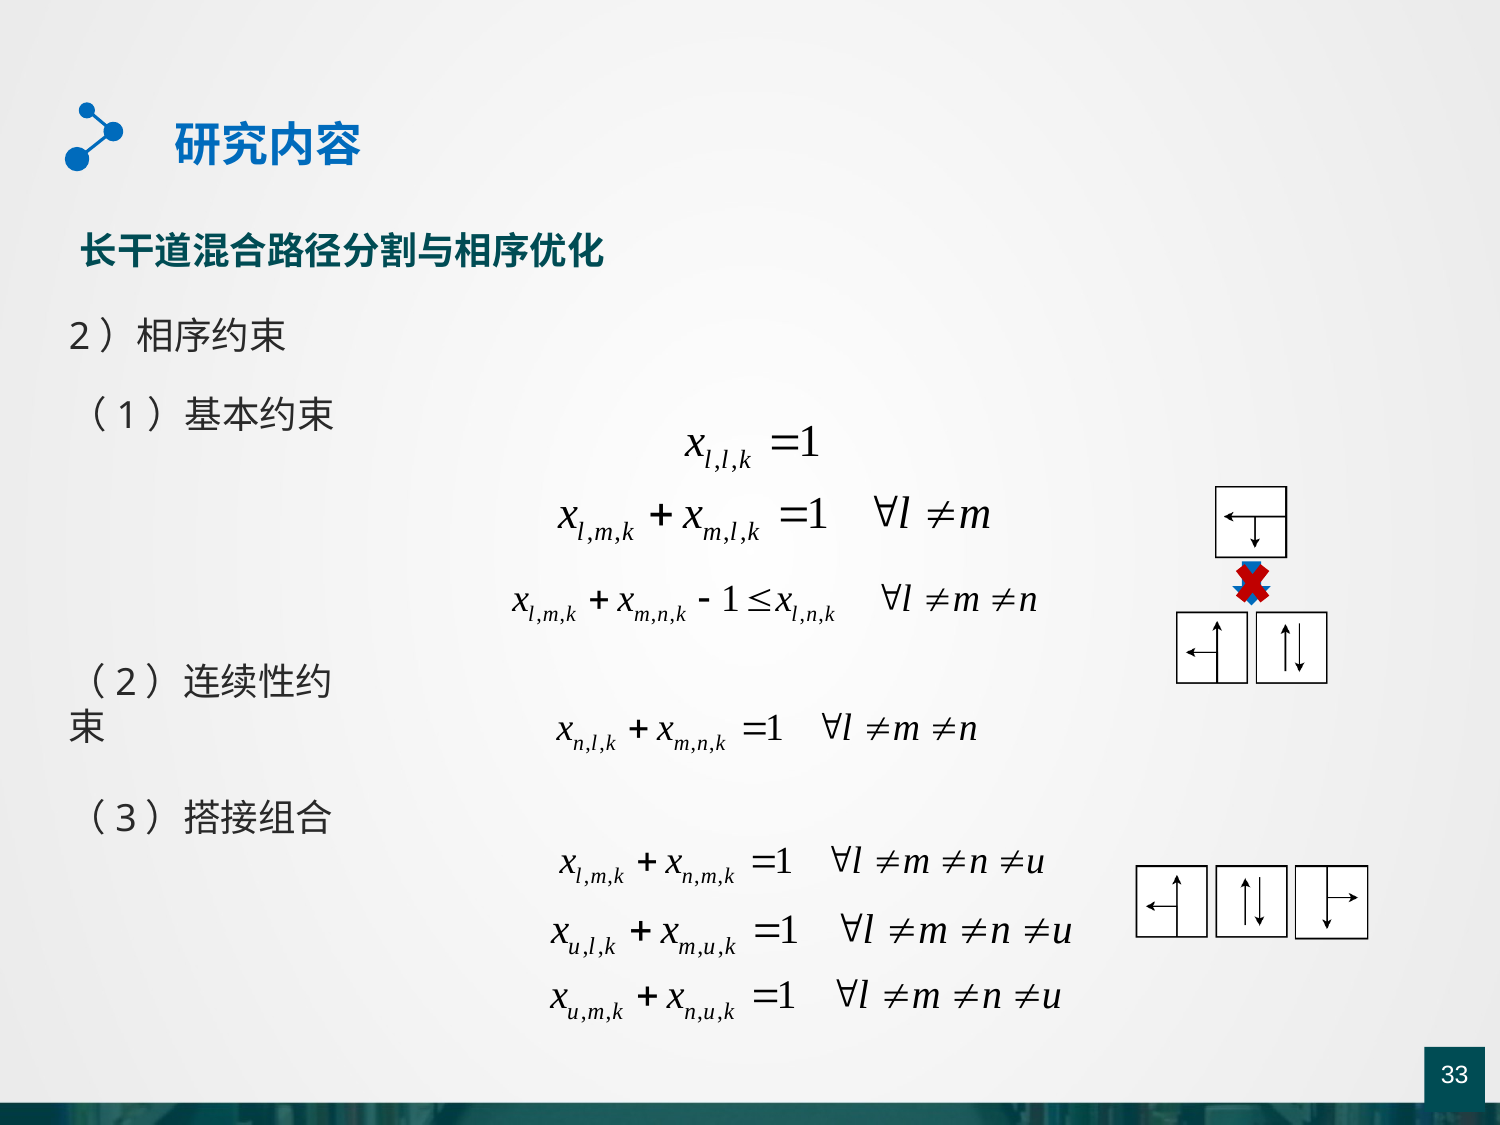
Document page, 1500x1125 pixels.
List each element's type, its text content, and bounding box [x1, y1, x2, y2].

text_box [504, 572, 1044, 634]
picture [0, 0, 1500, 1125]
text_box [548, 482, 1000, 556]
text_box 长干道混合路径分割与相序优化 [64, 219, 715, 280]
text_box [542, 901, 1082, 969]
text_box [548, 701, 984, 764]
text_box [551, 834, 1055, 896]
text_box （2）连续性约束 [54, 650, 378, 755]
text_box （3）搭接组合 [54, 786, 378, 847]
text_box 研究内容 [160, 106, 379, 178]
text_box 2）相序约束 [54, 304, 704, 365]
text_box （1）基本约束 [55, 383, 379, 444]
text_box [64, 102, 124, 172]
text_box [675, 410, 824, 481]
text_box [1159, 470, 1344, 707]
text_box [542, 967, 1070, 1033]
